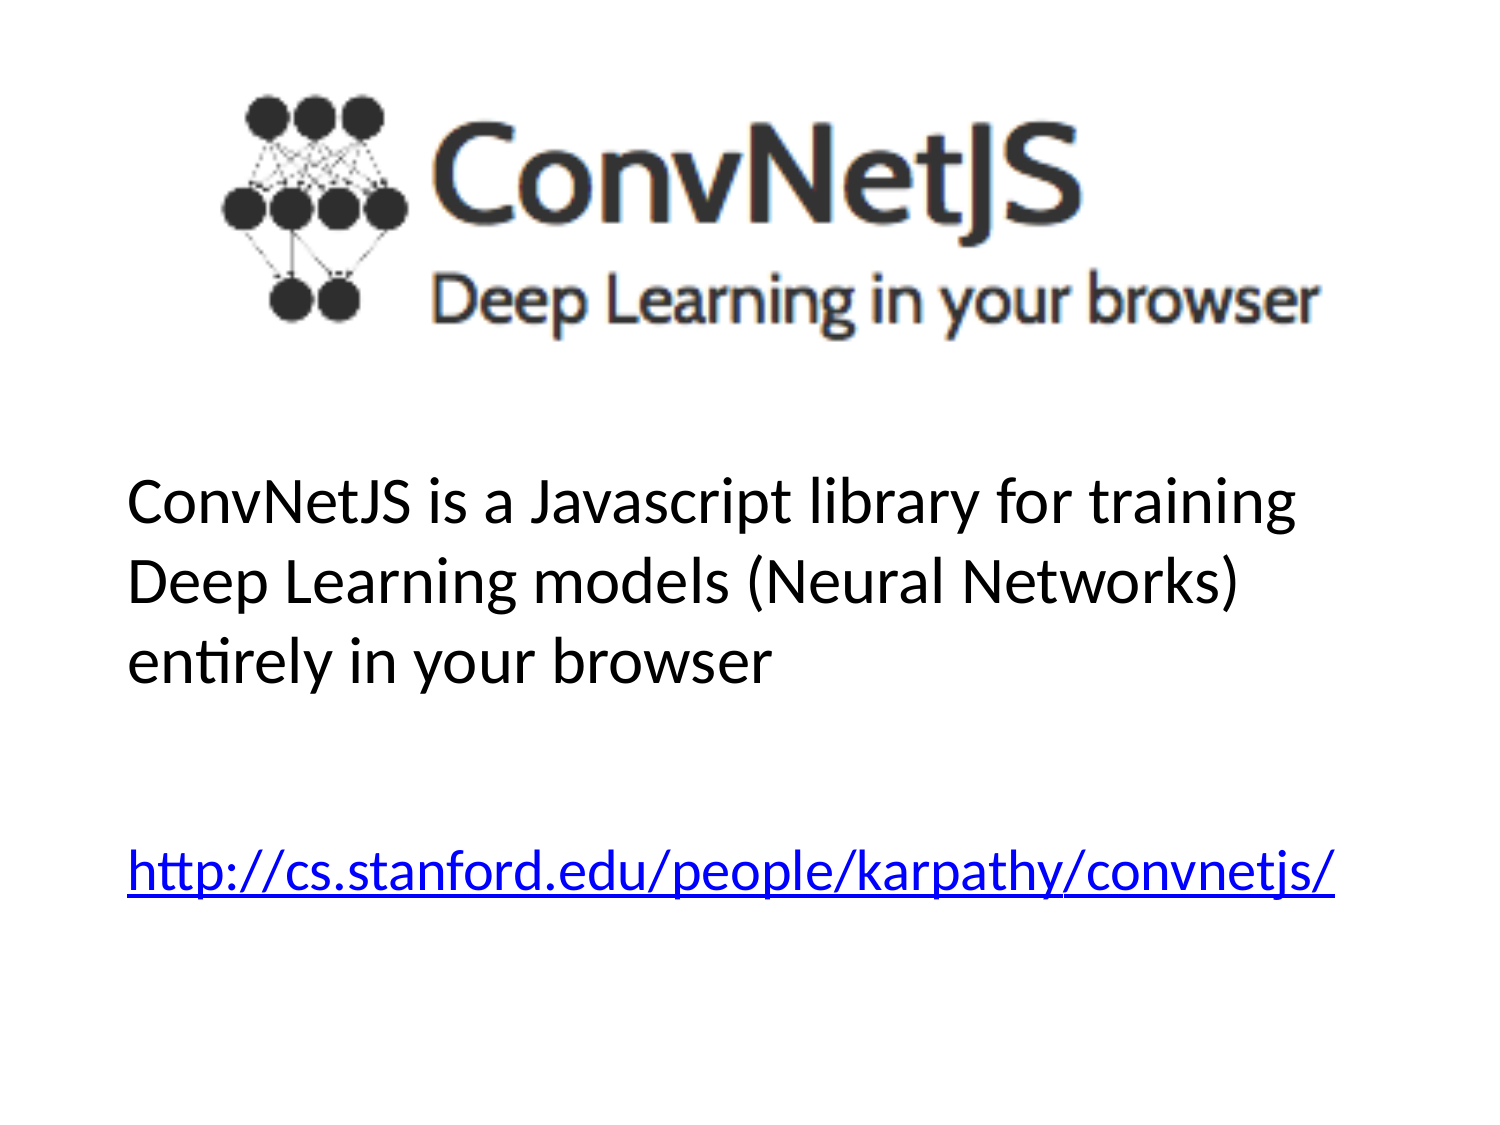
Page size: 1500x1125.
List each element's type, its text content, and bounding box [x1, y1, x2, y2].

text_box http://cs.stanford.edu/people/karpathy/convnetjs/ [112, 825, 1425, 910]
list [174, 0, 1376, 548]
text_box ConvNetJS is a Javascript library for training Deep Learning models (Neural Networks) entirely in your browser [112, 449, 1363, 705]
